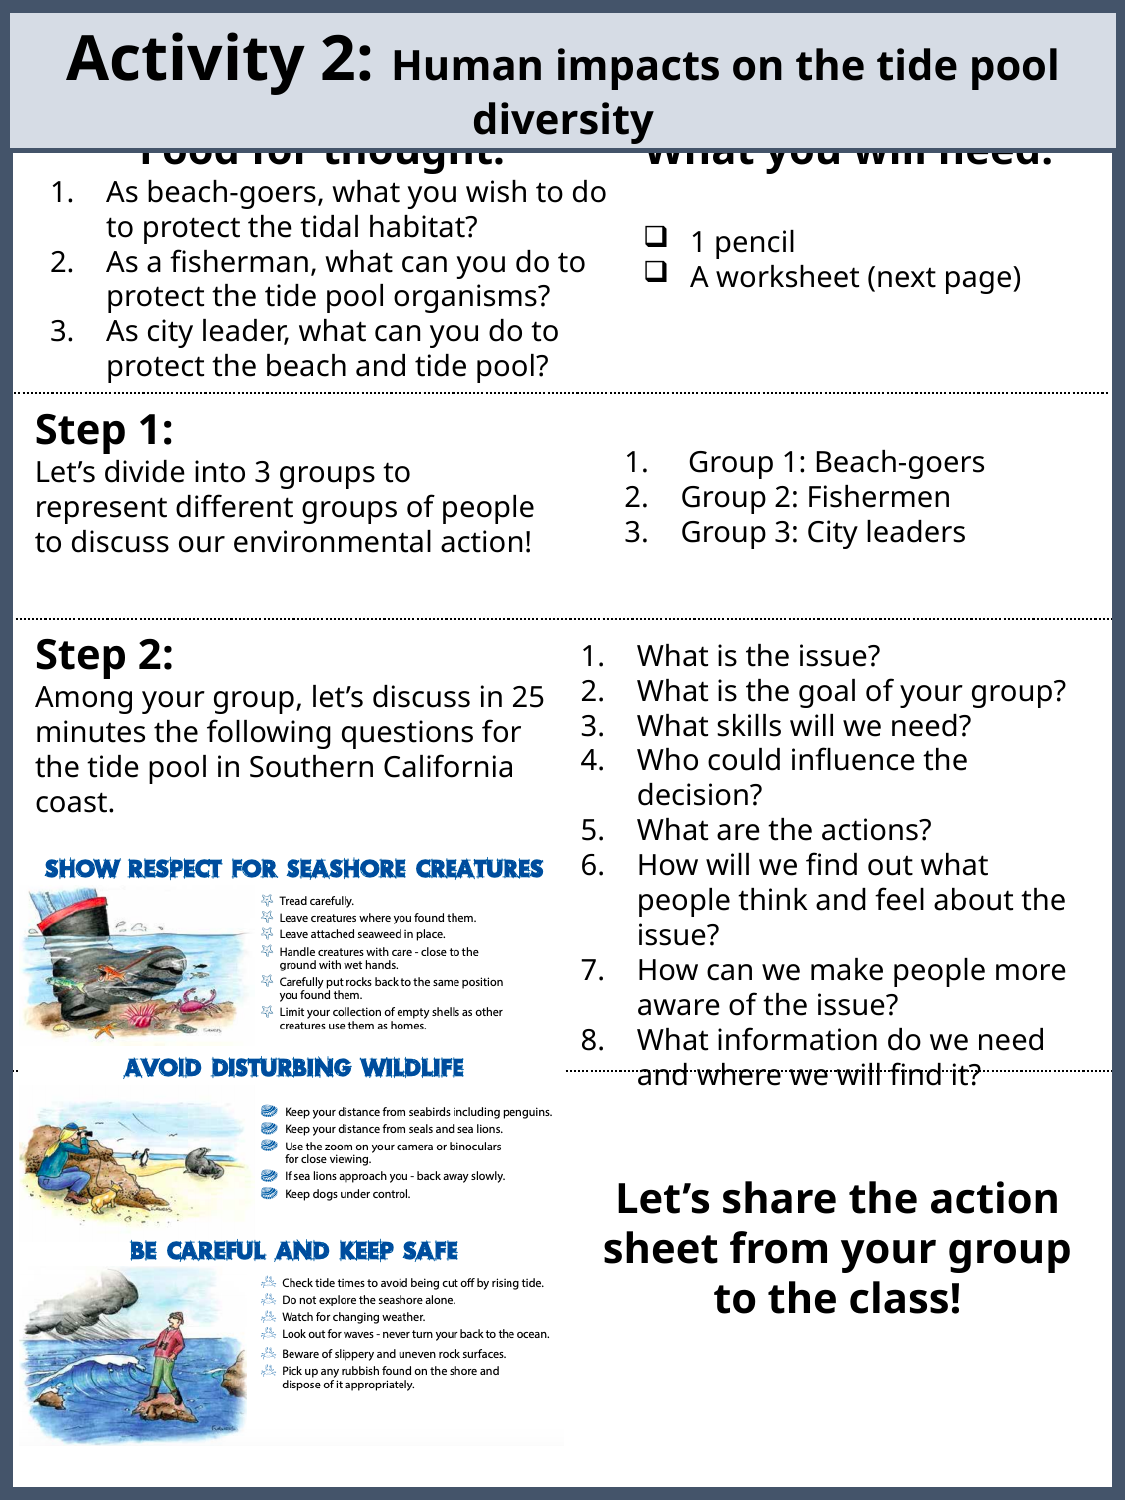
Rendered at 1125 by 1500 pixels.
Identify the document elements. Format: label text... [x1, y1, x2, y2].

text_box Step 2: Among your group, let’s discuss in 25 minutes the following questions for the tide pool in Southern California coast. [20, 620, 566, 826]
text_box Activity 2: Human impacts on the tide pool diversity [7, 10, 1119, 151]
text_box Step 1: Let’s divide into 3 groups to represent different groups of people to discuss our environmental action! [20, 395, 556, 566]
text_box Food for thought: As beach-goers, what you wish to do to protect the tidal habitat? As a fisherman, what can you do to protect the tide pool organisms? As city leader, what can you do to protect the beach and tide pool? [35, 151, 653, 391]
text_box What is the issue? What is the goal of your group? What skills will we need? Who could influence the decision? What are the actions? How will we find out what people think and feel about the issue? How can we make people more aware of the issue? What information do we need and where we will find it? [565, 1072, 1086, 1099]
picture [19, 850, 564, 1446]
text_box What is the issue? What is the goal of your group? What skills will we need? Who could influence the decision? What are the actions? How will we find out what people think and feel about the issue? How can we make people more aware of the issue? What information do we need and where we will find it? [565, 629, 1086, 1071]
text_box [0, 0, 1125, 1500]
text_box Group 1: Beach-goers Group 2: Fishermen Group 3: City leaders [609, 436, 1024, 556]
text_box Let’s share the action sheet from your group to the class! [569, 1164, 1106, 1330]
text_box What you will need: 1 pencil A worksheet (next page) [628, 151, 1080, 301]
